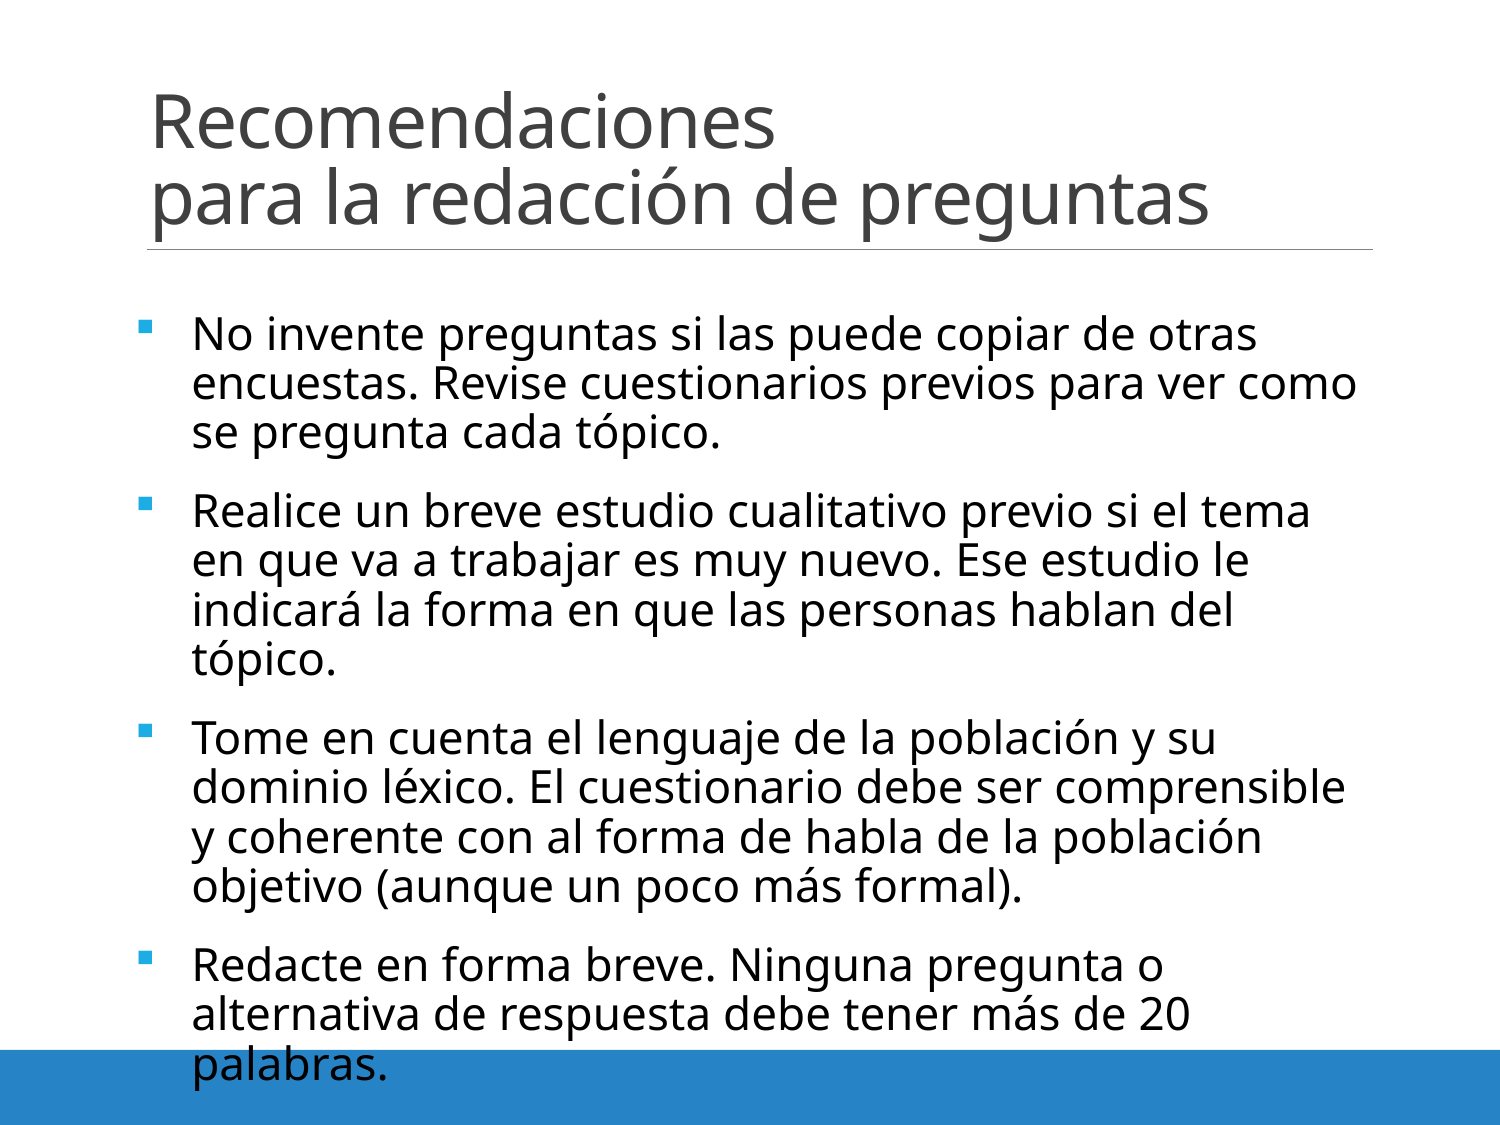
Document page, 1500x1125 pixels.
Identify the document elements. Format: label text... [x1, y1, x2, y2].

list No invente preguntas si las puede copiar de otras encuestas. Revise cuestionarios previos para ver como se pregunta cada tópico. Realice un breve estudio cualitativo previo si el tema en que va a trabajar es muy nuevo. Ese estudio le indicará la forma en que las personas hablan del tópico. Tome en cuenta el lenguaje de la población y su dominio léxico. El cuestionario debe ser comprensible y coherente con al forma de habla de la población objetivo (aunque un poco más formal). Redacte en forma breve. Ninguna pregunta o alternativa de respuesta debe tener más de 20 palabras. [134, 302, 1373, 963]
title Recomendaciones para la redacción de preguntas [134, 9, 1373, 248]
